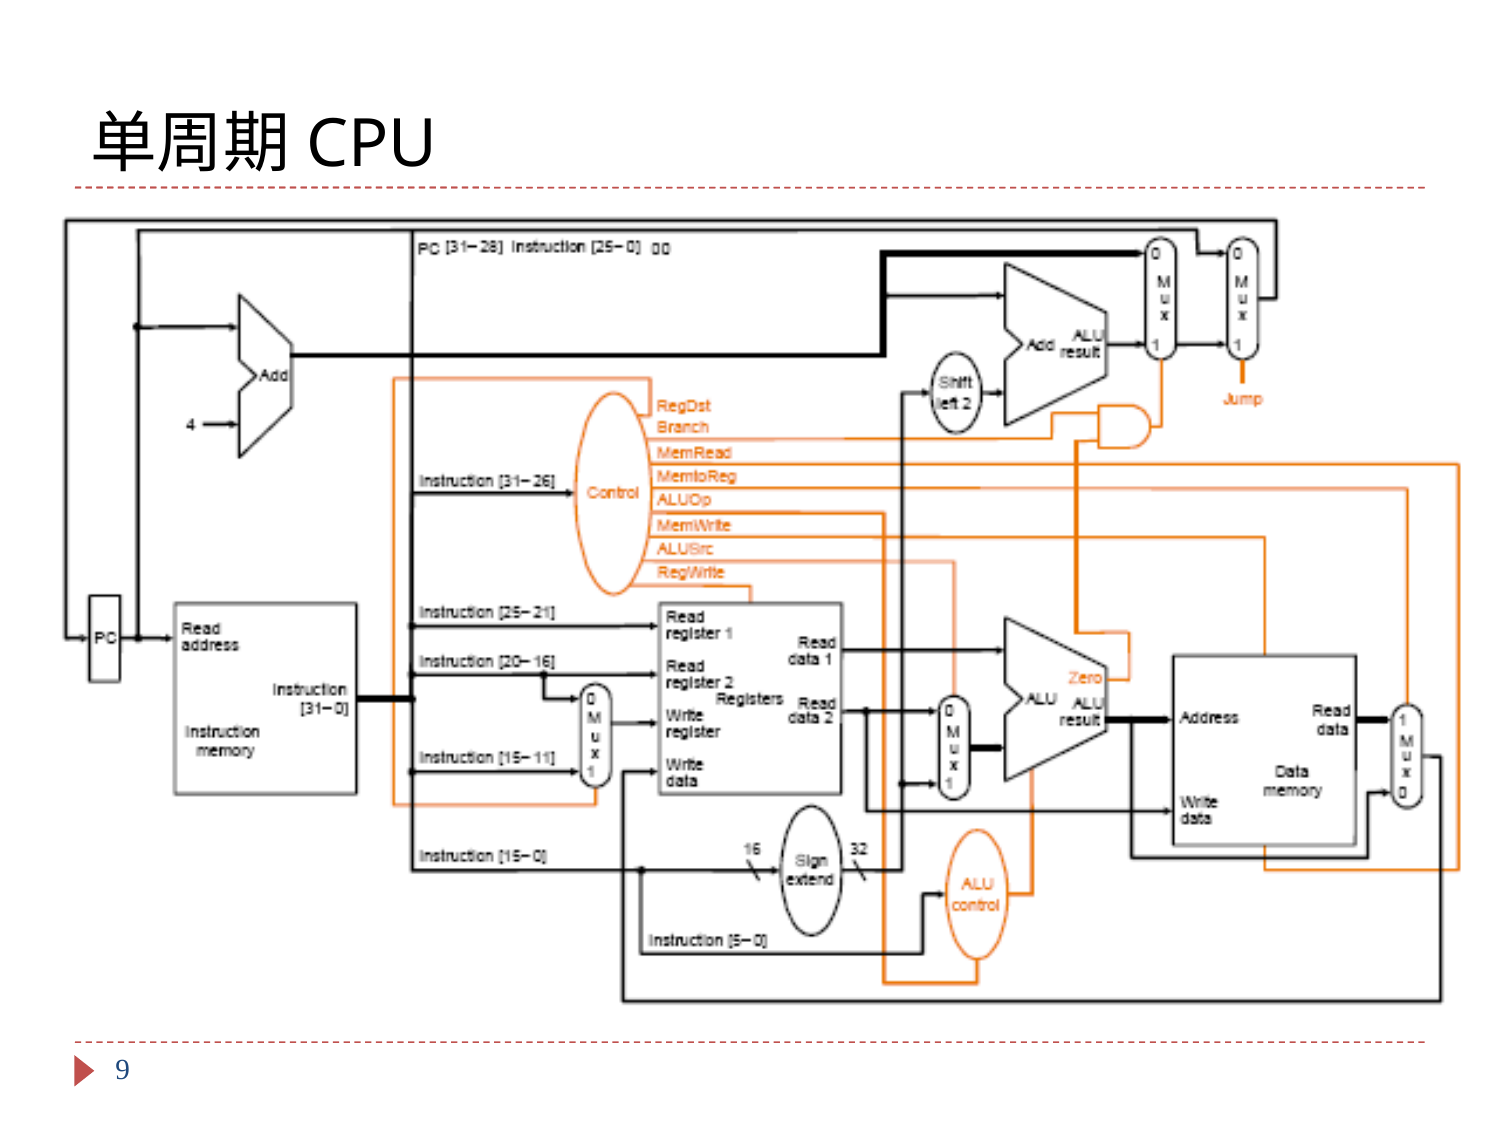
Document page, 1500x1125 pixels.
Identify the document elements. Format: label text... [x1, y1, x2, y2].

picture [0, 192, 1489, 1017]
title 单周期CPU [75, 24, 1425, 188]
slide_number 9 [100, 1042, 426, 1103]
